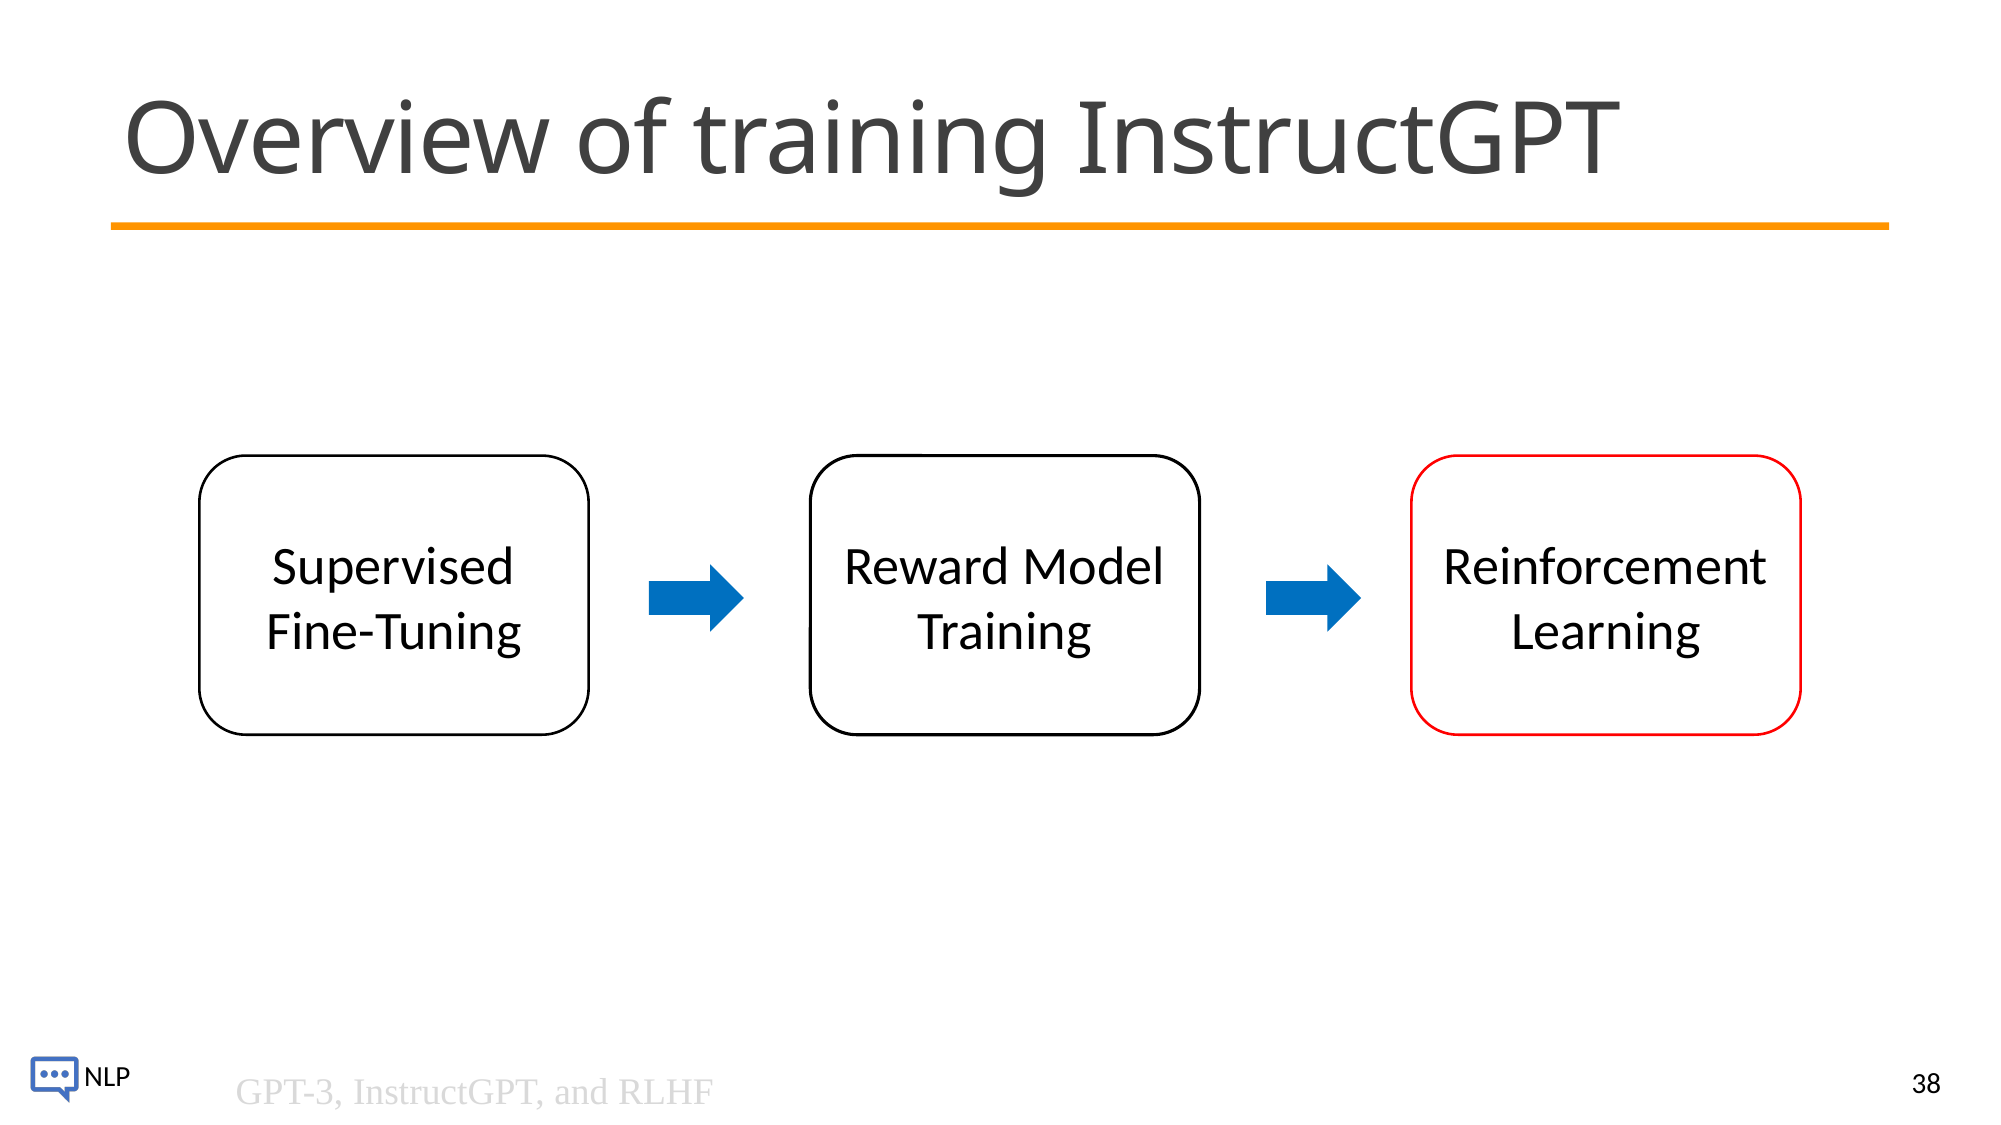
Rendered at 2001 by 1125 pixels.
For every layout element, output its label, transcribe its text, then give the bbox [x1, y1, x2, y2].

title Overview of training InstructGPT [107, 58, 1899, 228]
text_box Reward Model Training [808, 454, 1201, 737]
picture [23, 1047, 86, 1110]
text_box [1264, 563, 1362, 633]
text_box GPT-3, InstructGPT, and RLHF [220, 1059, 1263, 1120]
text_box [647, 563, 745, 633]
slide_number 38 [1740, 1052, 1957, 1113]
text_box Supervised Fine-Tuning [198, 454, 590, 737]
text_box Reinforcement Learning [1410, 454, 1802, 737]
